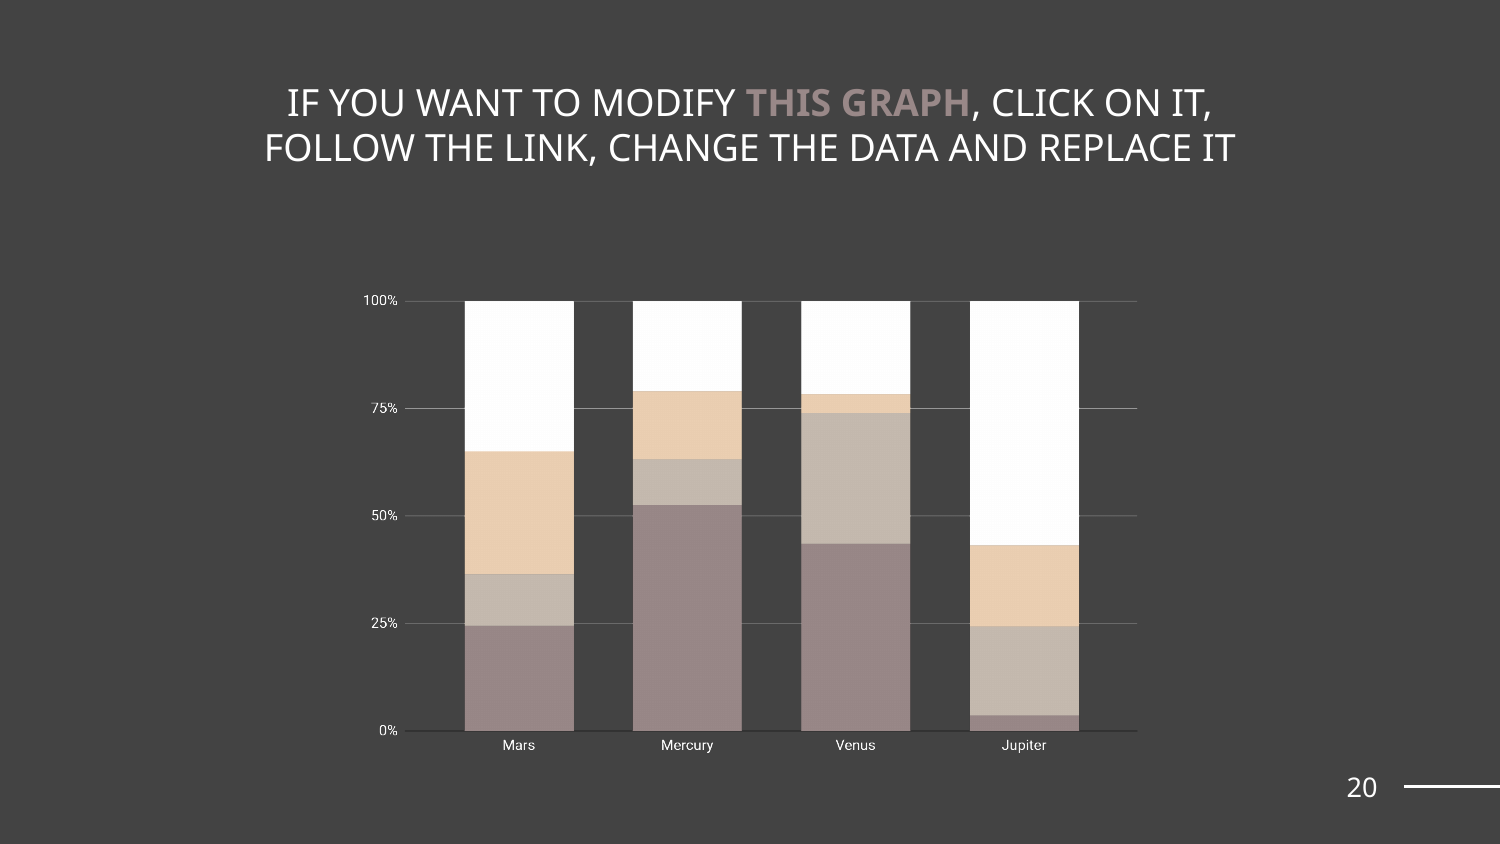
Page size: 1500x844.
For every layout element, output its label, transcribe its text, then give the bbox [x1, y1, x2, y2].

picture [337, 267, 1163, 778]
title IF YOU WANT TO MODIFY THIS GRAPH, CLICK ON IT, FOLLOW THE LINK, CHANGE THE DATA AND REPLACE IT [219, 46, 1281, 202]
slide_number 20 [1302, 766, 1393, 812]
